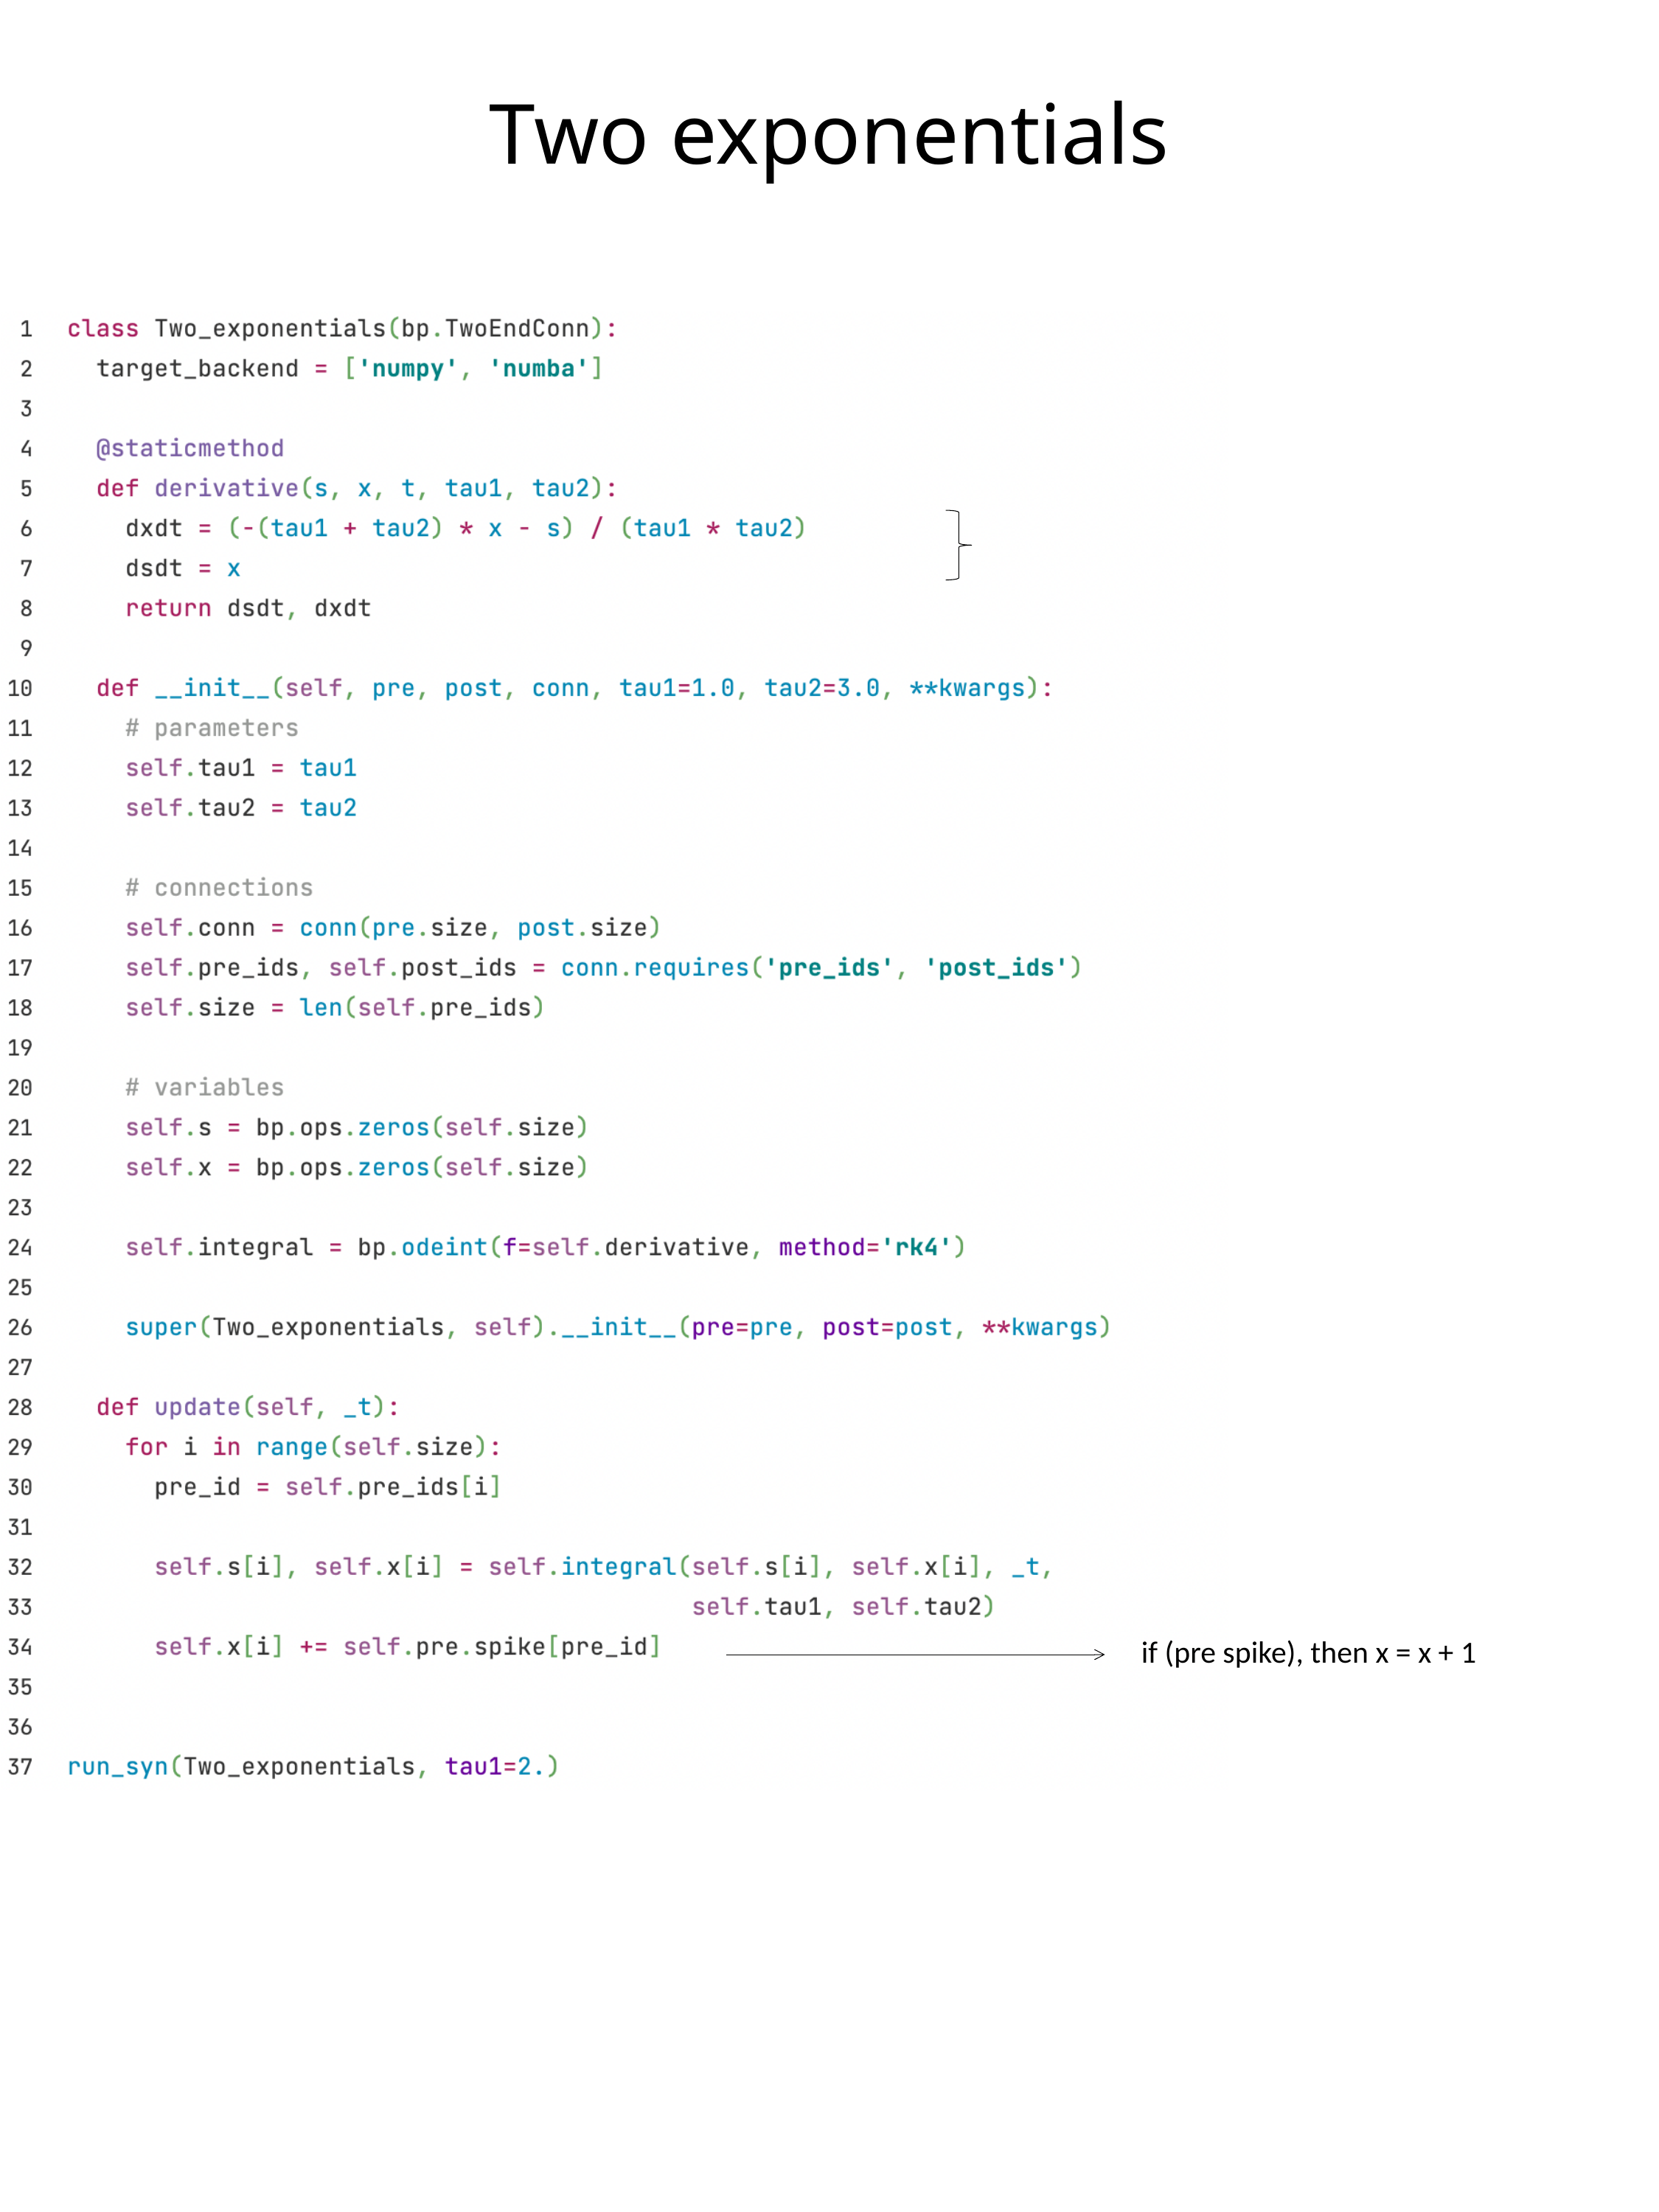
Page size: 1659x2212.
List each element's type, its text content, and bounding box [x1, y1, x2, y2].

text_box if (pre spike), then x = x + 1 [1229, 1627, 1577, 1675]
title Two exponentials [114, 63, 1545, 212]
picture [0, 311, 1229, 1791]
